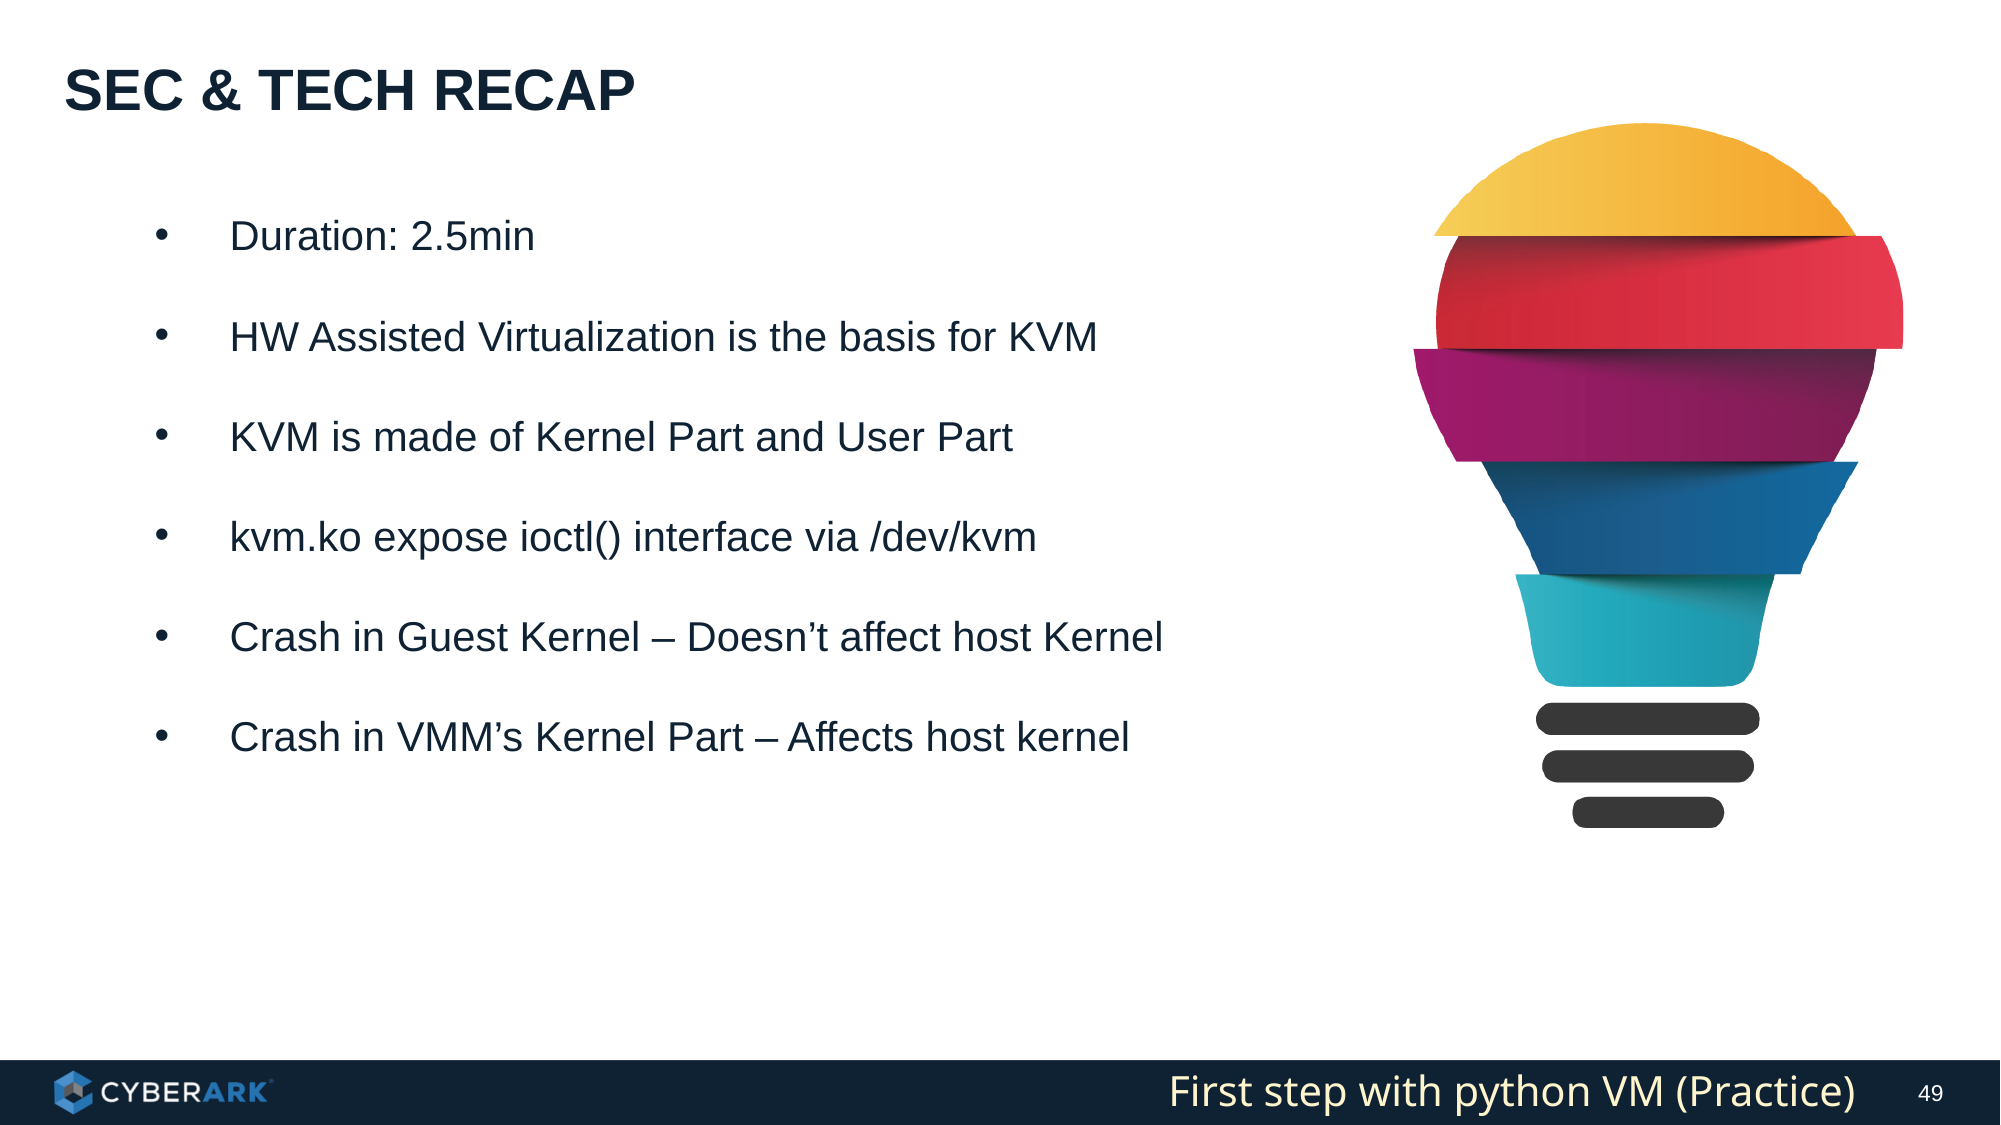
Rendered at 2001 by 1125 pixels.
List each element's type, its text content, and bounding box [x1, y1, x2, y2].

picture [1401, 123, 1932, 828]
title Sec & Tech Recap [64, 57, 1959, 124]
text_box Duration: 2.5min HW Assisted Virtualization is the basis for KVM KVM is made of Kernel Part and User Part kvm.ko expose ioctl() interface via /dev/kvm Crash in Guest Kernel – Doesn’t affect host Kernel Crash in VMM’s Kernel Part – Affects host kernel [64, 151, 1809, 876]
text_box First step with python VM (Practice) [1153, 1057, 2000, 1123]
picture [54, 1070, 274, 1115]
